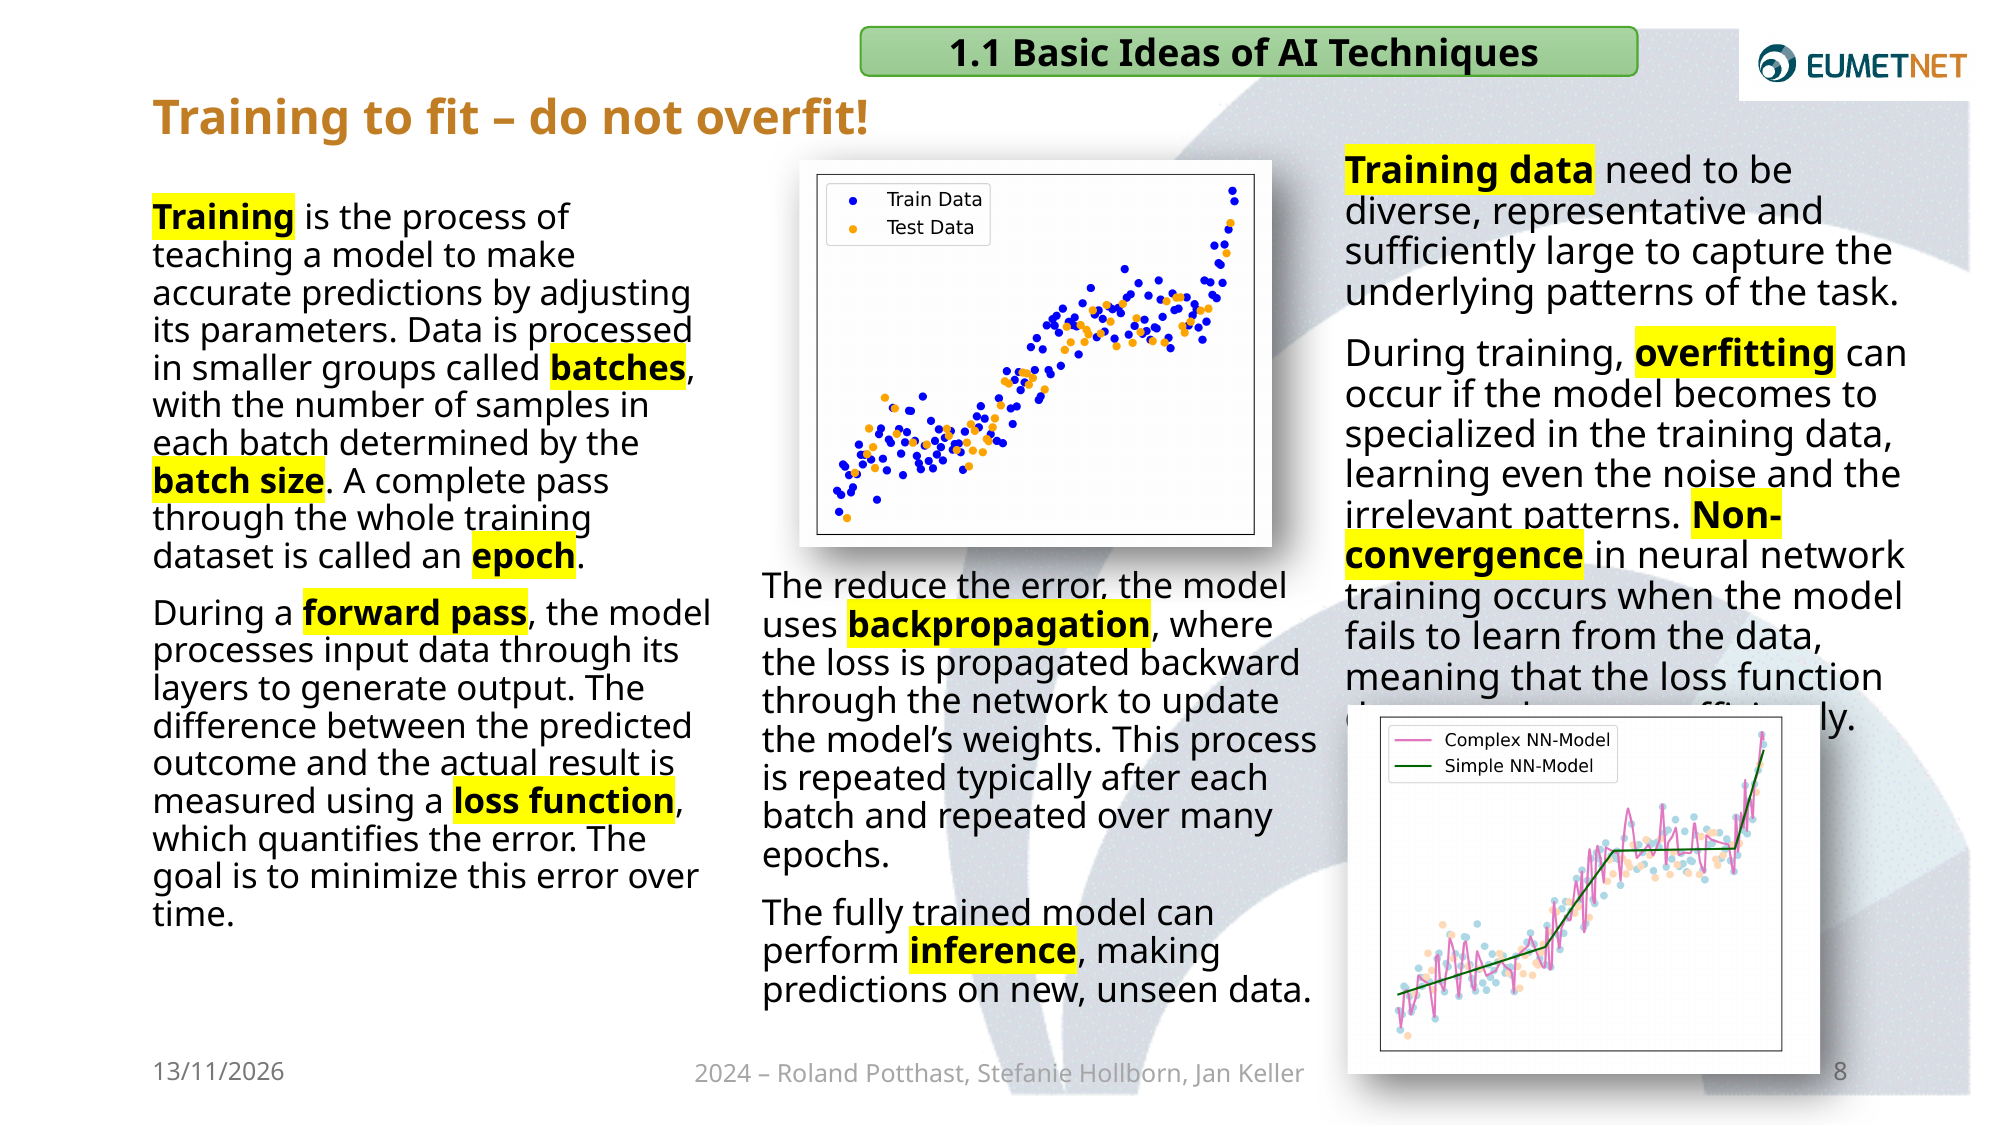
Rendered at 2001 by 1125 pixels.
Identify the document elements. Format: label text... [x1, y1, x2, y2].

slide_number 8 [1854, 1089, 1863, 1103]
list The reduce the error, the model uses backpropagation, where the loss is propagated backward through the network to update the model’s weights. This process is repeated typically after each batch and repeated over many epochs. The fully trained model can perform inference, making predictions on new, unseen data. [746, 560, 1330, 1042]
title Training to fit – do not overfit! [137, 59, 1863, 179]
picture [0, 0, 2000, 1125]
text_box 1.1 Basic Ideas of AI Techniques [859, 25, 1639, 77]
footer 2024 – Roland Potthast, Stefanie Hollborn, Jan Keller [662, 1042, 1338, 1103]
list Training data need to be diverse, representative and sufficiently large to capture the underlying patterns of the task. During training, overfitting can occur if the model becomes to specialized in the training data, learning even the noise and the irrelevant patterns. Non-convergence in neural network training occurs when the model fails to learn from the data, meaning that the loss function does not decrease efficiently. [1329, 144, 1946, 966]
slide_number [137, 1042, 588, 1103]
list Training is the process of teaching a model to make accurate predictions by adjusting its parameters. Data is processed in smaller groups called batches, with the number of samples in each batch determined by the batch size. A complete pass through the whole training dataset is called an epoch. During a forward pass, the model processes input data through its layers to generate output. The difference between the predicted outcome and the actual result is measured using a loss function, which quantifies the error. The goal is to minimize this error over time. [137, 192, 728, 1014]
